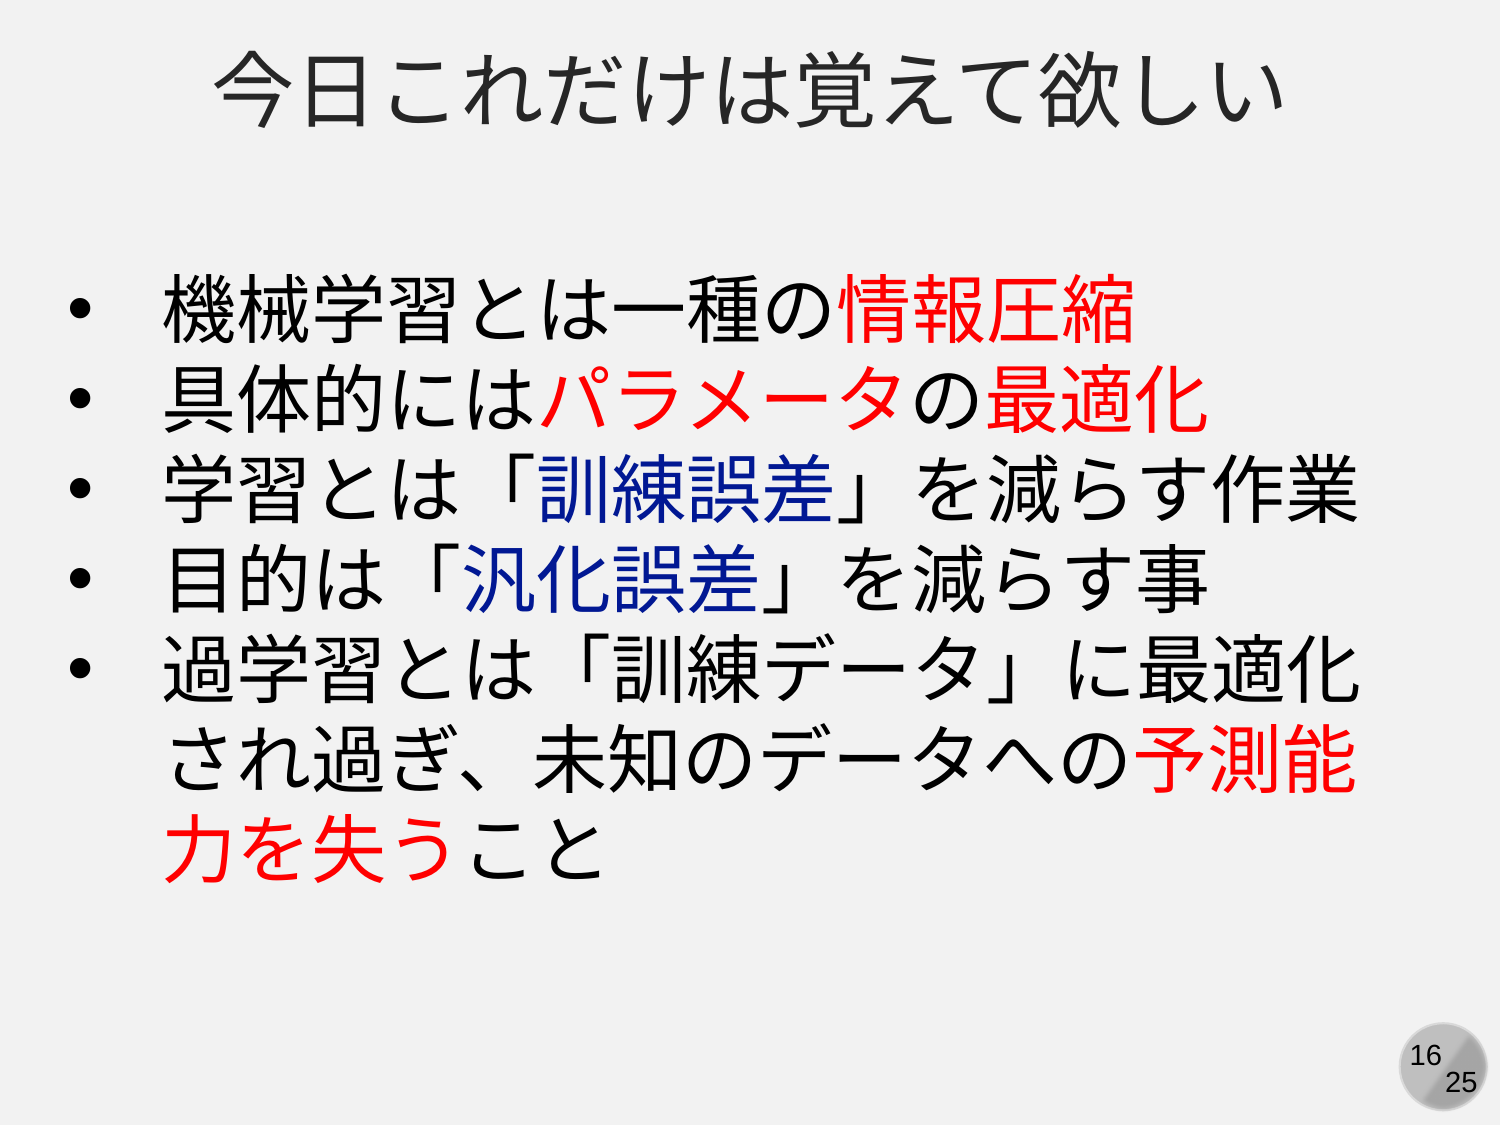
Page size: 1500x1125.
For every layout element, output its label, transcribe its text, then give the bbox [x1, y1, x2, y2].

text_box 機械学習とは一種の情報圧縮 具体的にはパラメータの最適化 学習とは「訓練誤差」を減らす作業 目的は「汎化誤差」を減らす事 過学習とは「訓練データ」に最適化され過ぎ、未知のデータへの予測能力を失うこと [53, 255, 1412, 901]
list 今日これだけは覚えて欲しい [0, 31, 1500, 155]
